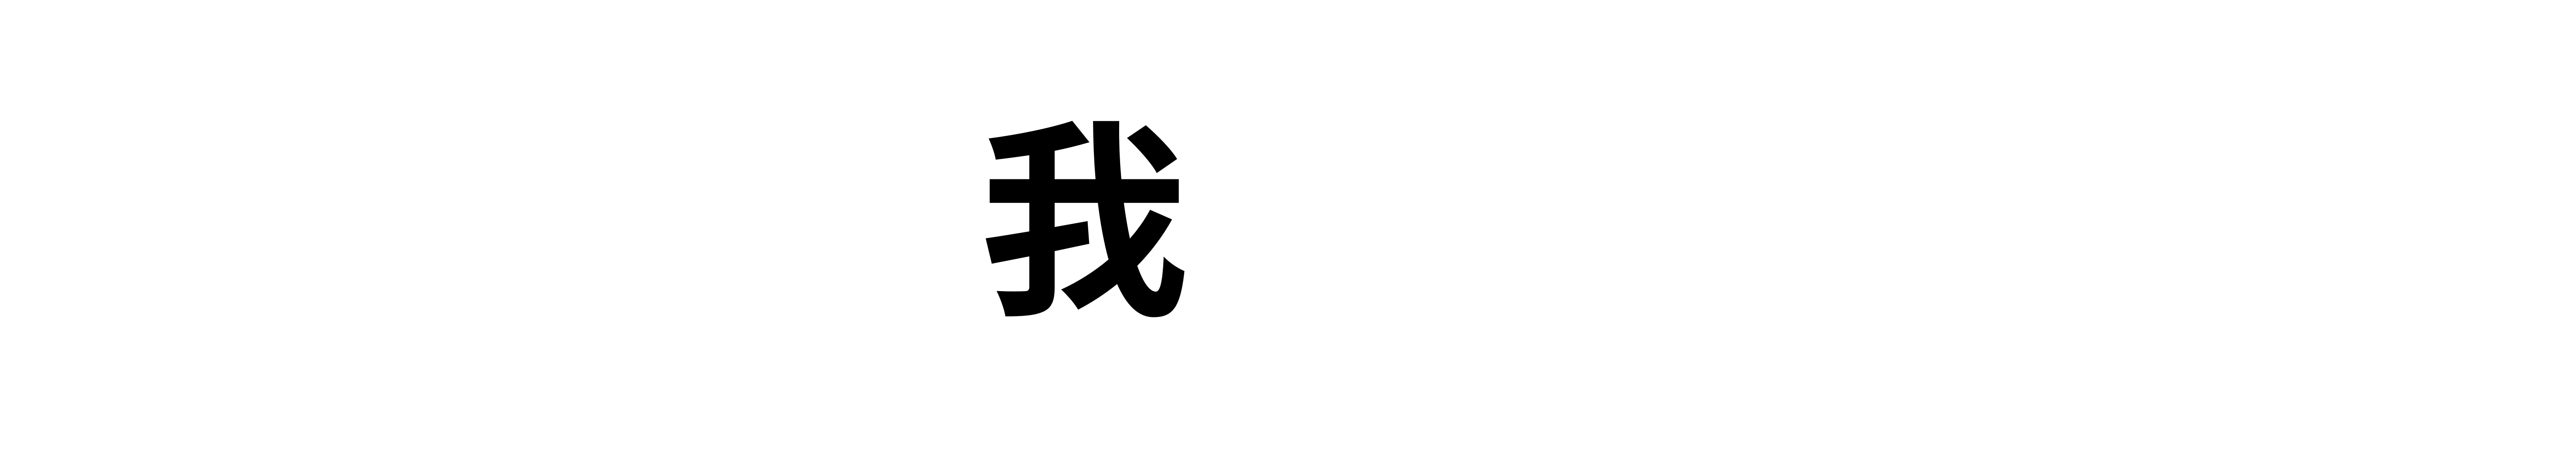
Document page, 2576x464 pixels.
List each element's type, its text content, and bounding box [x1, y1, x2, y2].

text_box 我 [915, 85, 1254, 343]
